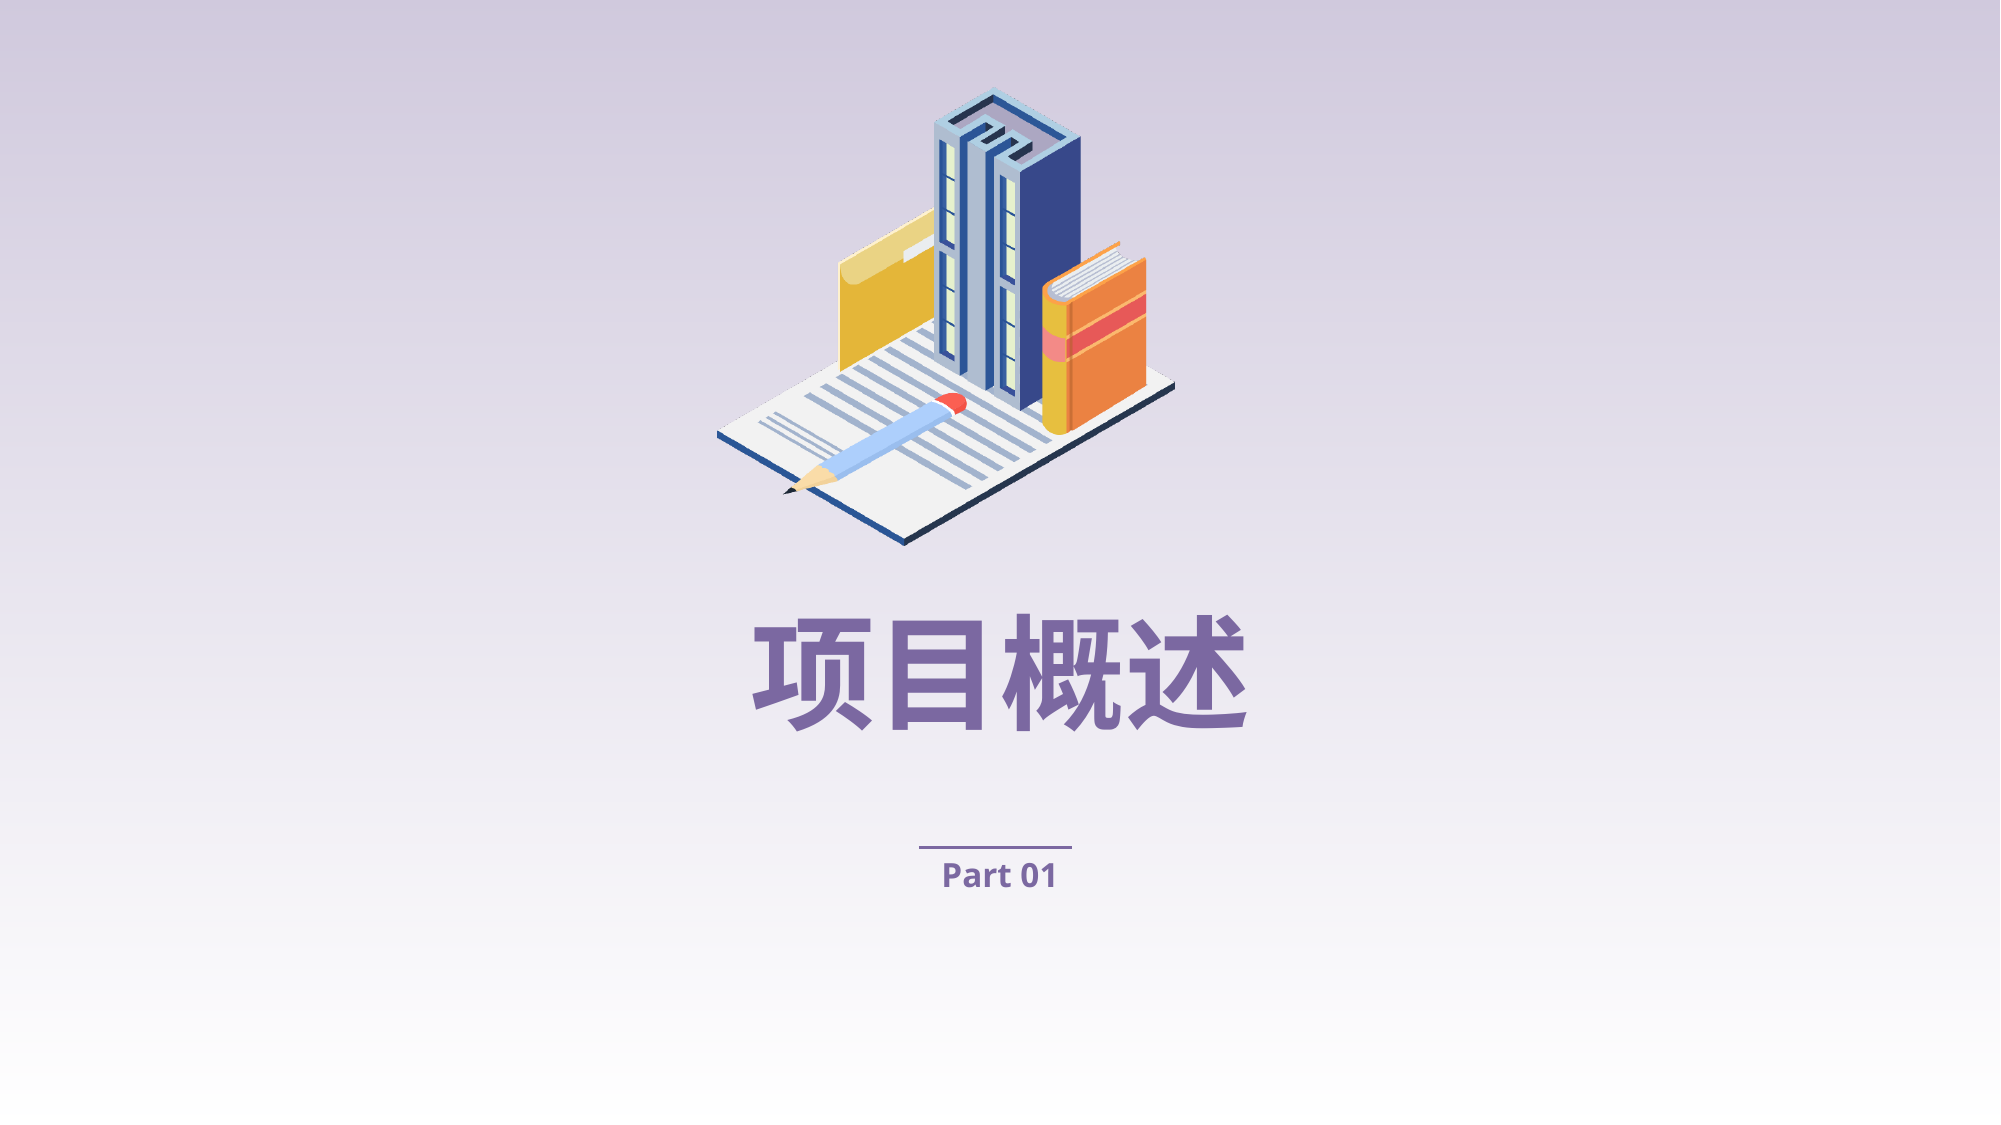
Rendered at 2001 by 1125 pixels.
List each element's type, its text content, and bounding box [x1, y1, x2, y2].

text_box 项目概述 [735, 588, 1265, 753]
text_box Part 01 [926, 847, 1074, 902]
picture [659, 34, 1251, 627]
